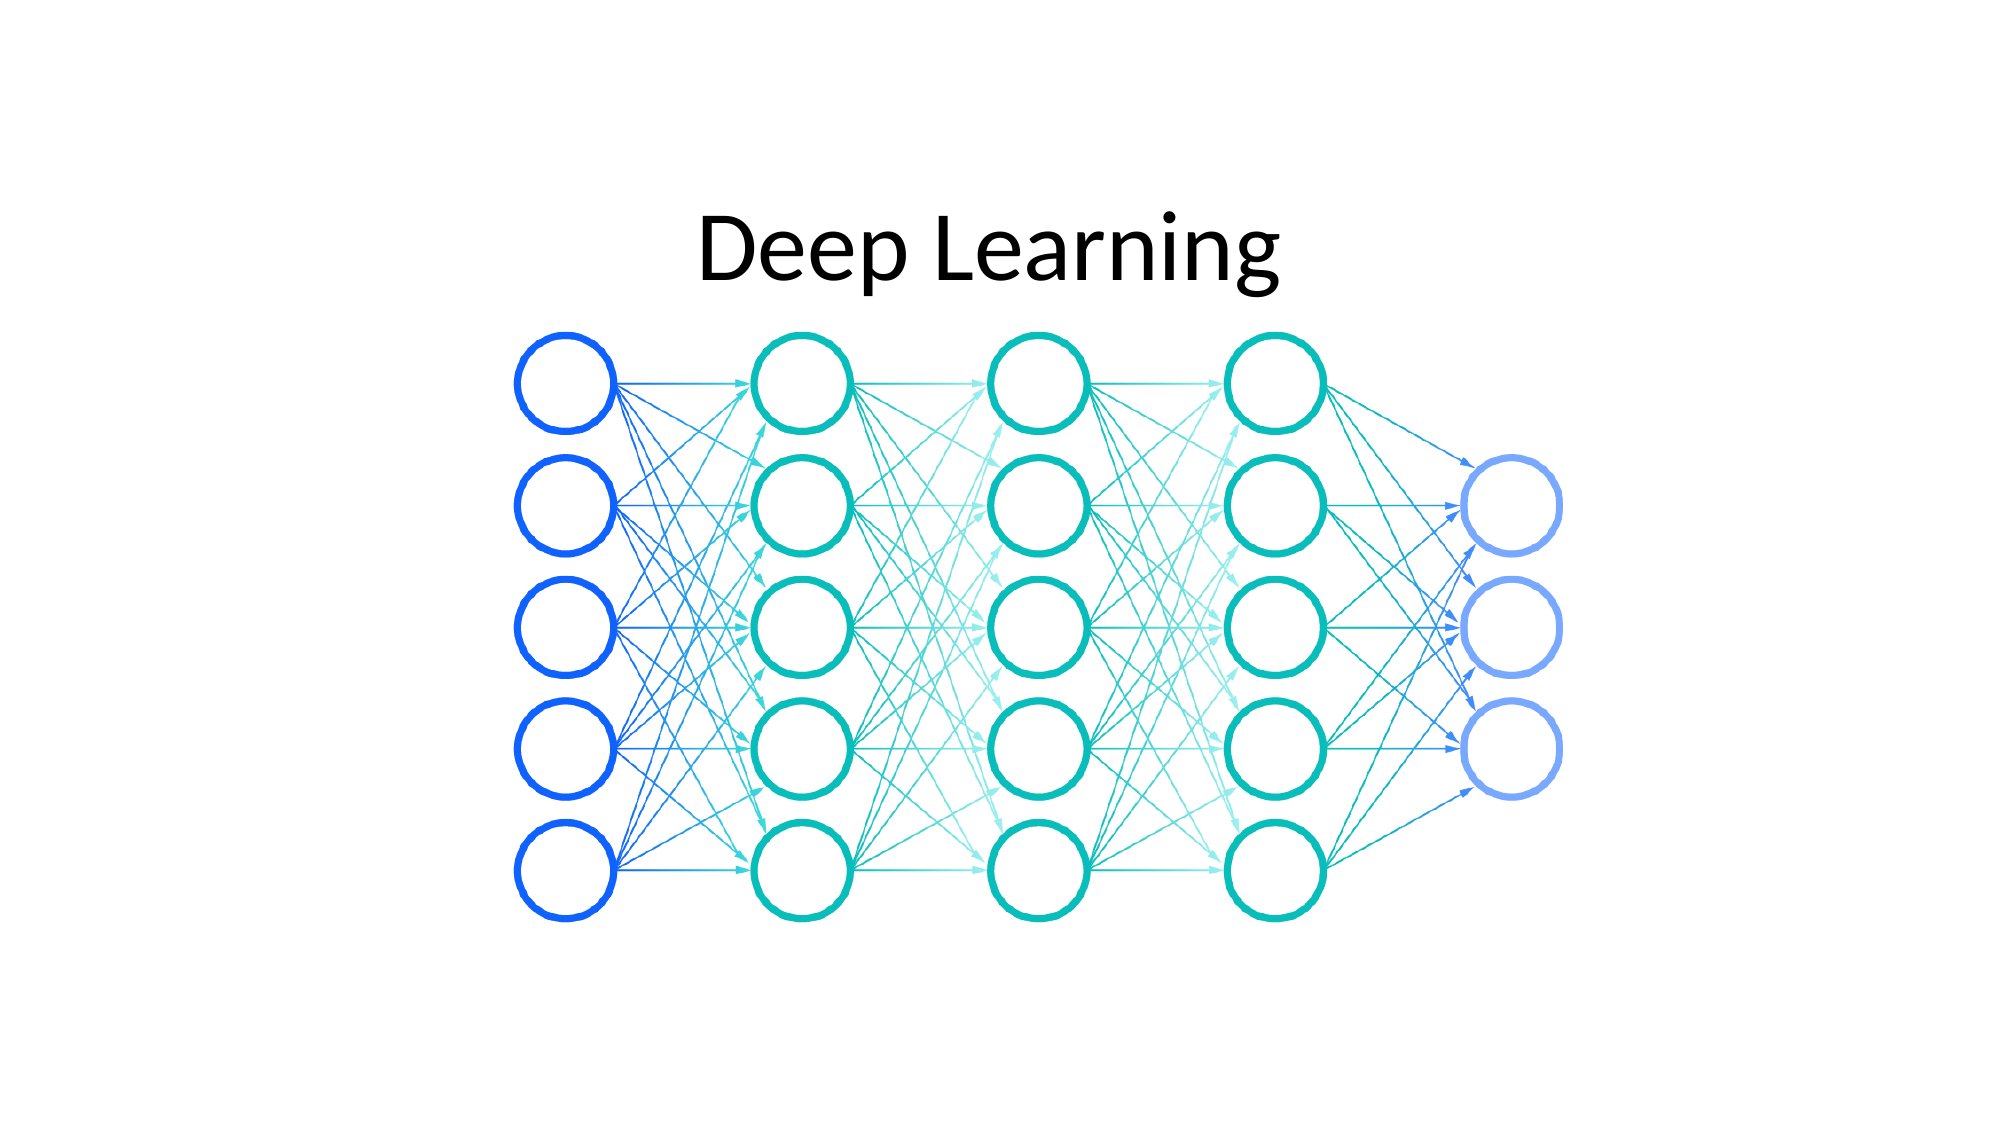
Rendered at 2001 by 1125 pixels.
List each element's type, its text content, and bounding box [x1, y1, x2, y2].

text_box Deep Learning [681, 173, 1297, 308]
picture [449, 328, 1610, 968]
